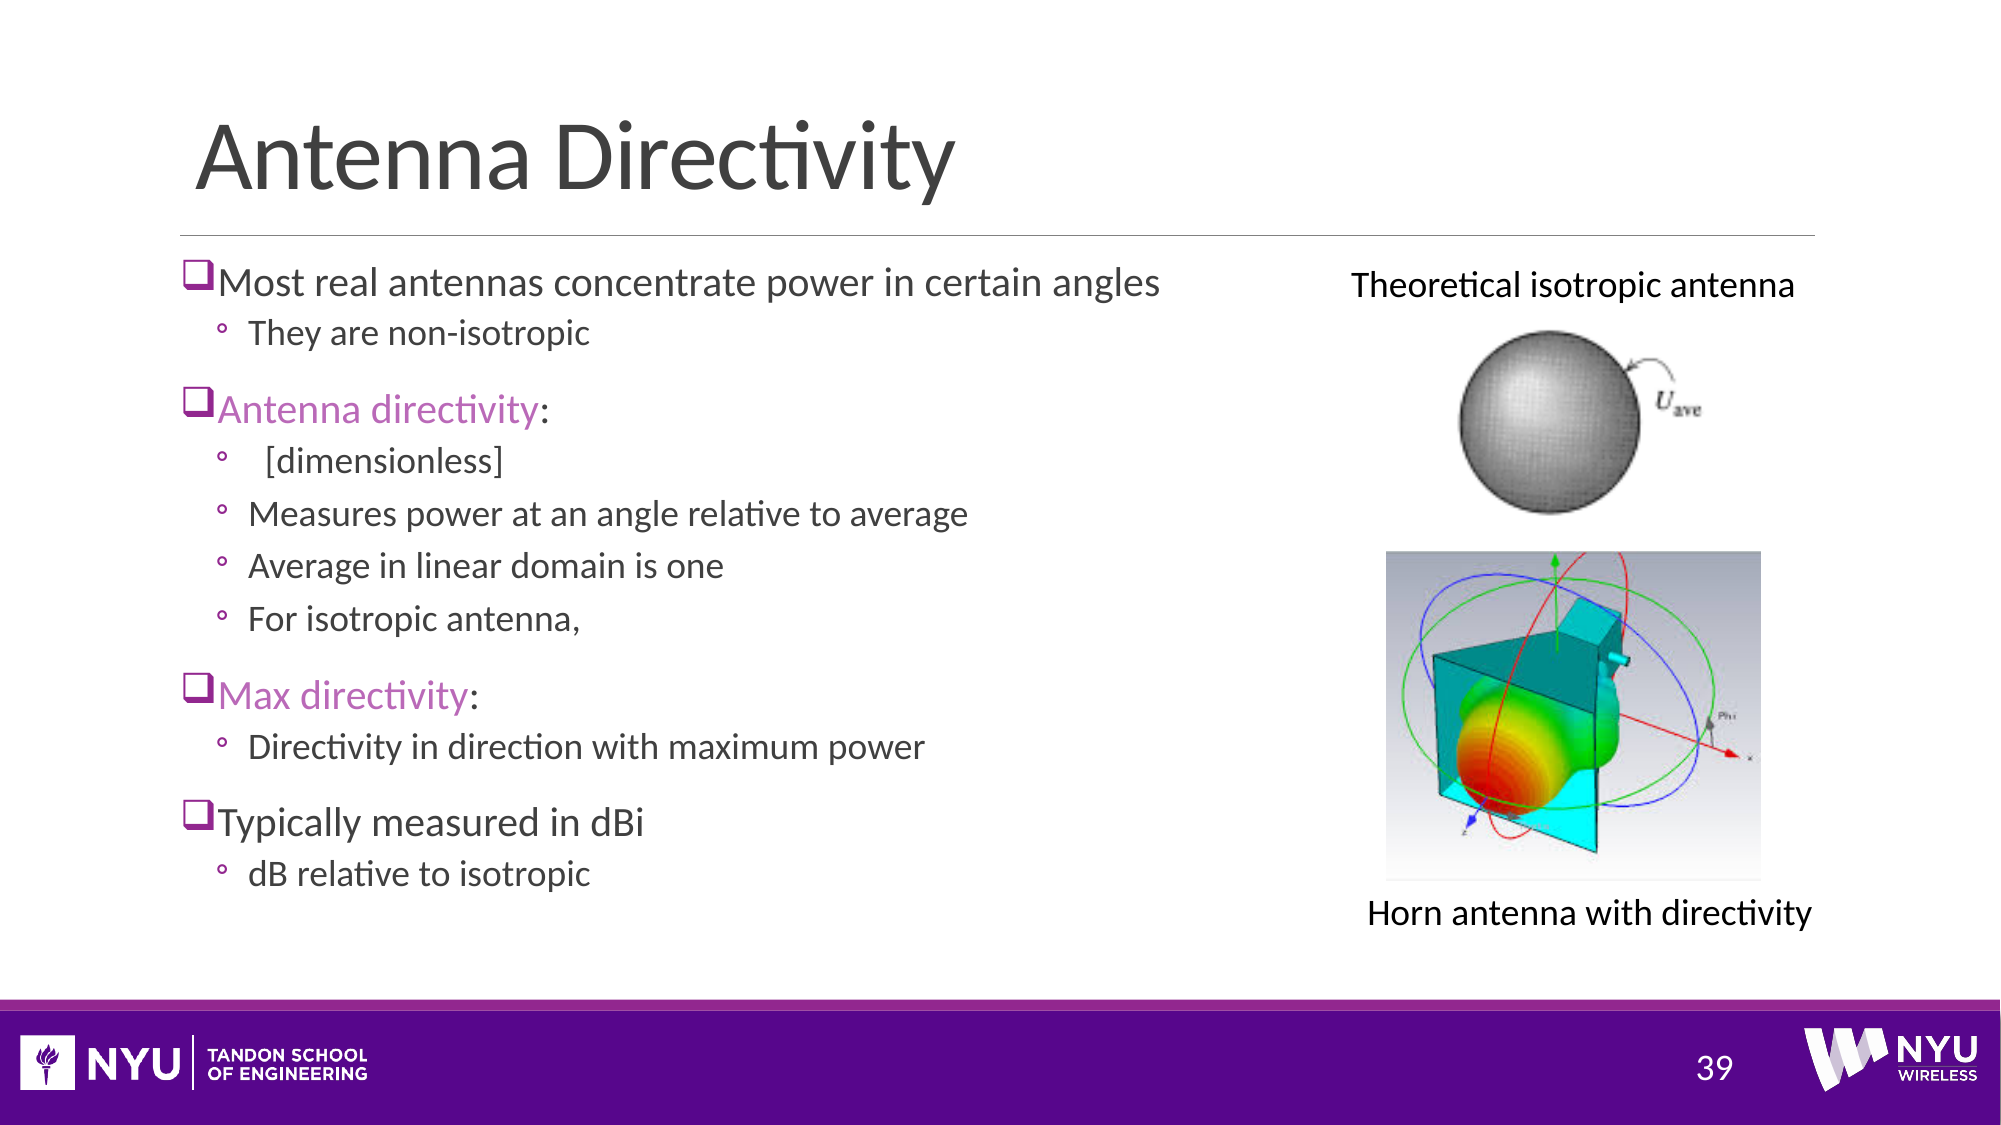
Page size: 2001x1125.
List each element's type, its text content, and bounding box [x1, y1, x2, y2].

picture [1379, 257, 1727, 527]
picture [1386, 550, 1761, 882]
title Antenna Directivity [180, 47, 1830, 218]
slide_number 39 [1533, 1035, 1749, 1096]
text_box Horn antenna with directivity [1352, 880, 1828, 940]
text_box Theoretical isotropic antenna [1336, 252, 1811, 313]
